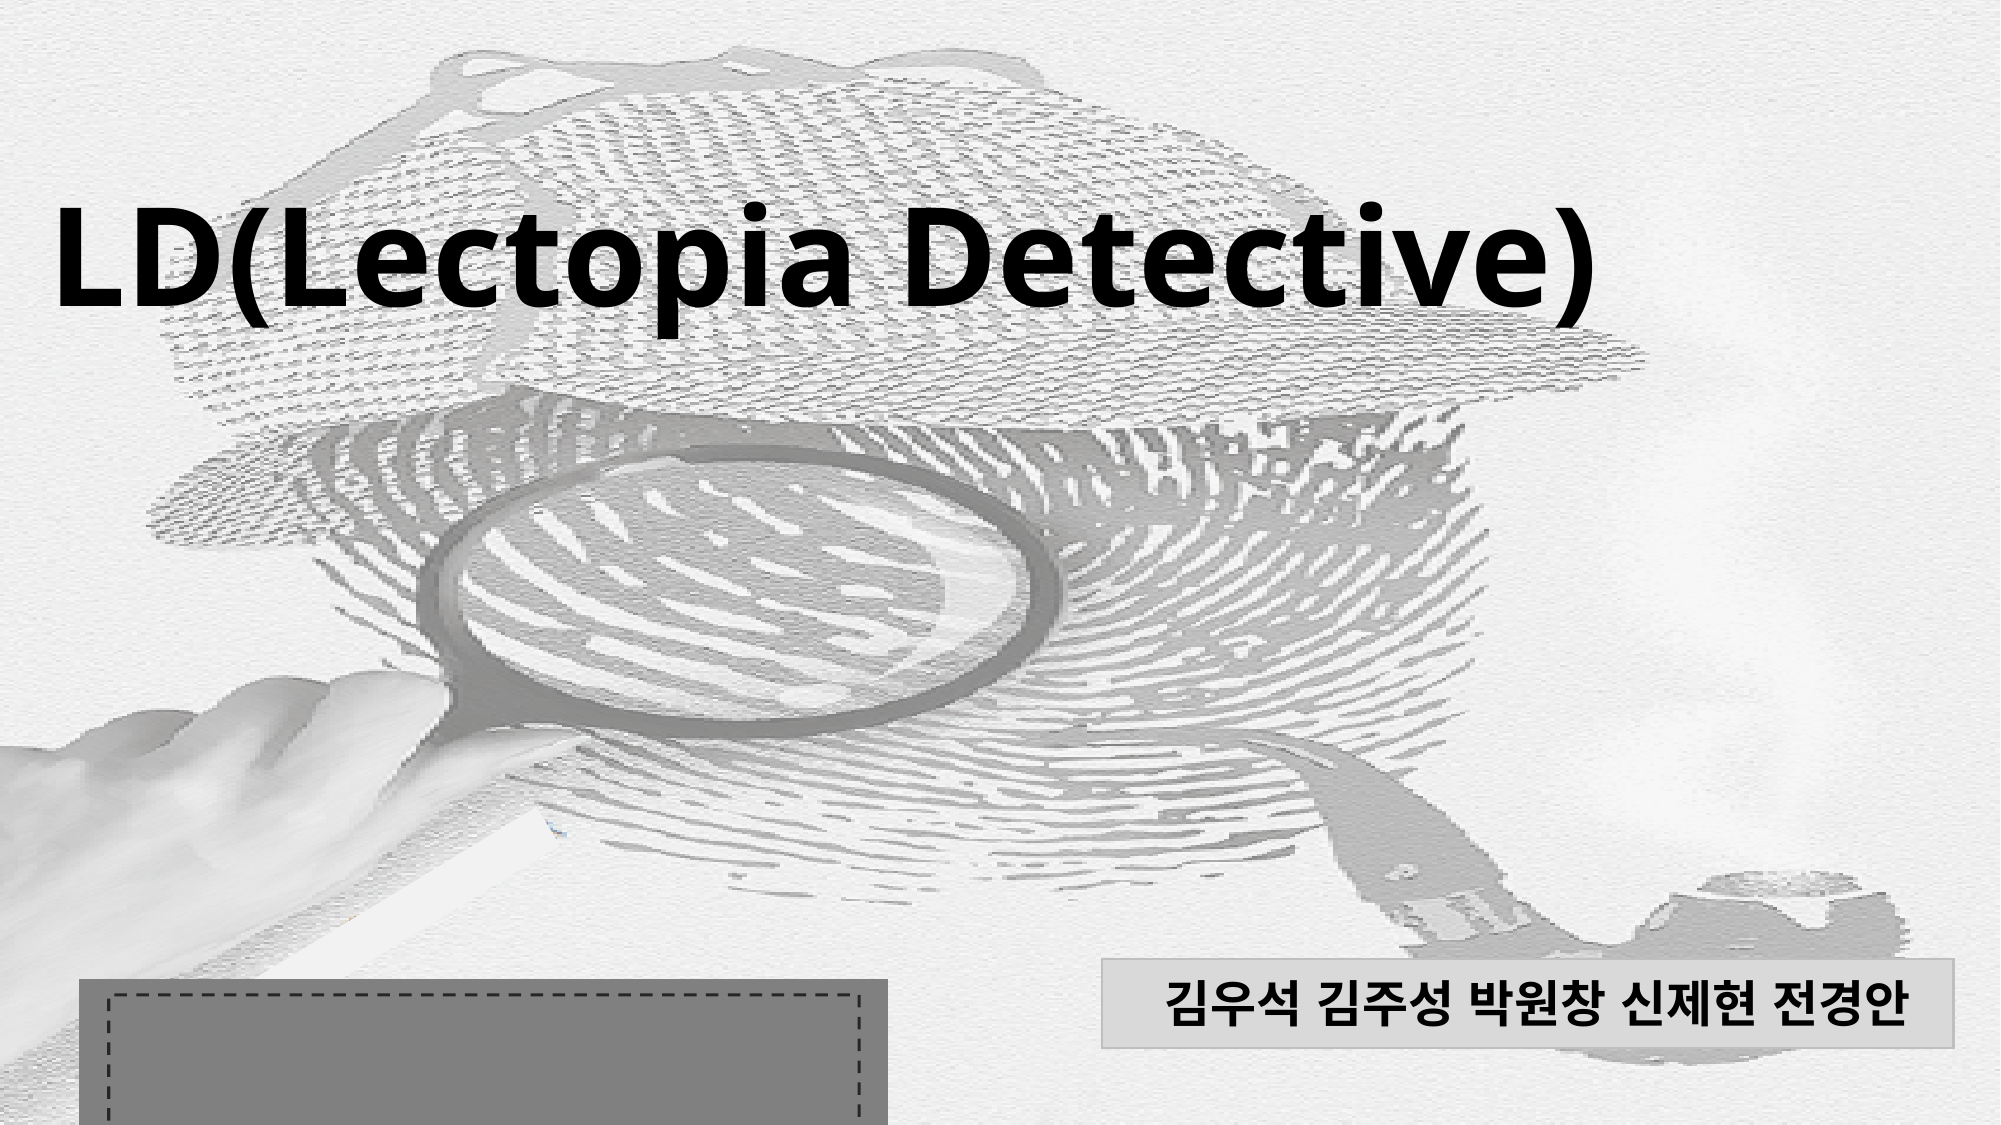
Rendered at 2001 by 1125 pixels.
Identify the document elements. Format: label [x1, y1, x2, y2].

picture [0, 0, 2000, 1125]
text_box [196, 826, 549, 979]
text_box [80, 979, 888, 1125]
